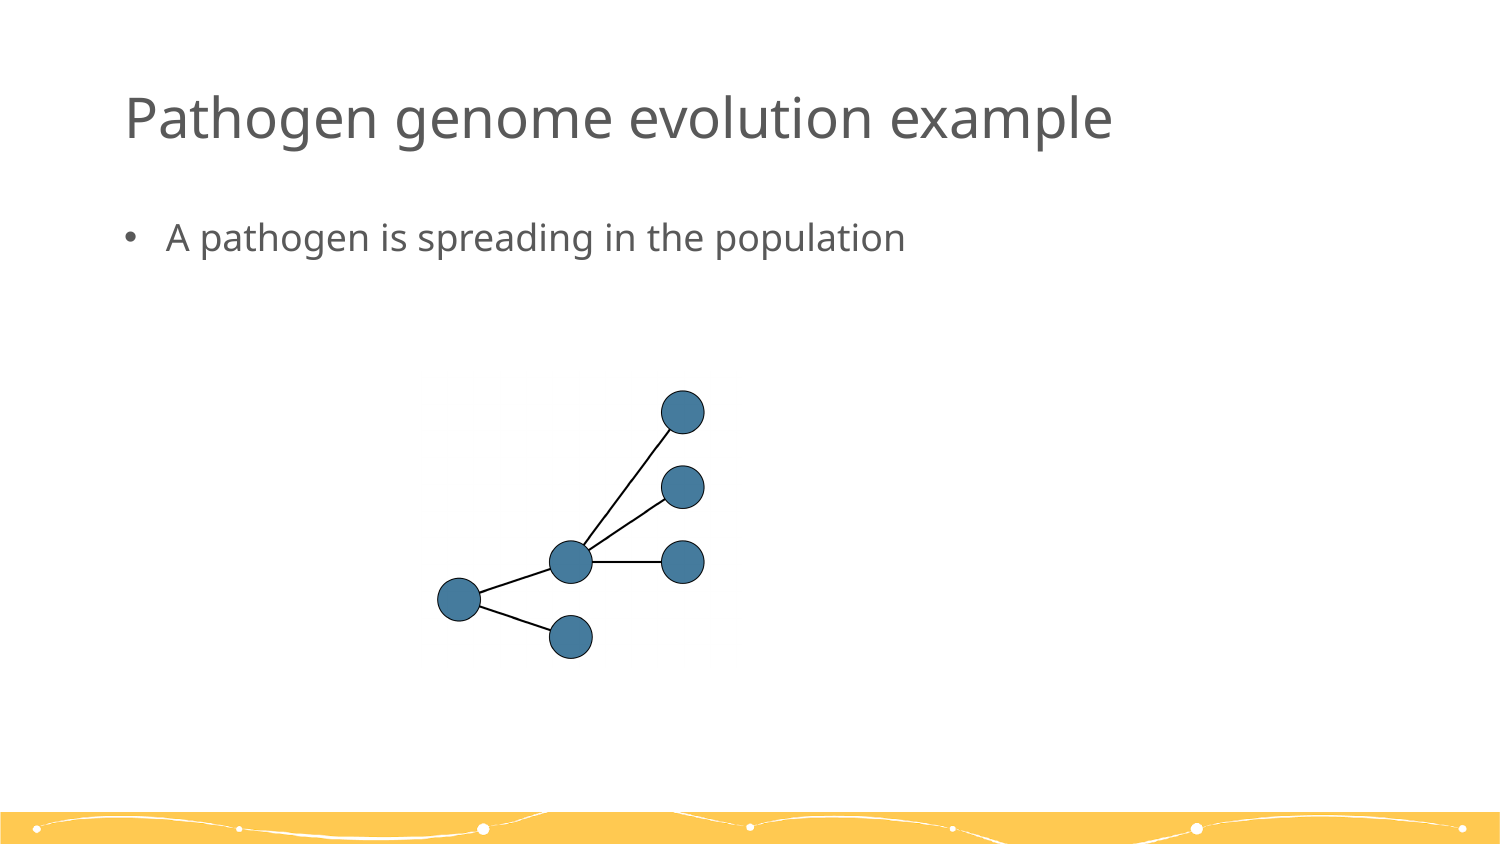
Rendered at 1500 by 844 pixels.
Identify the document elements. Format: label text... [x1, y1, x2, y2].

title Pathogen genome evolution example [112, 48, 1397, 156]
picture [420, 371, 742, 668]
text_box A pathogen is spreading in the population [112, 176, 1397, 302]
picture [0, 812, 1500, 844]
